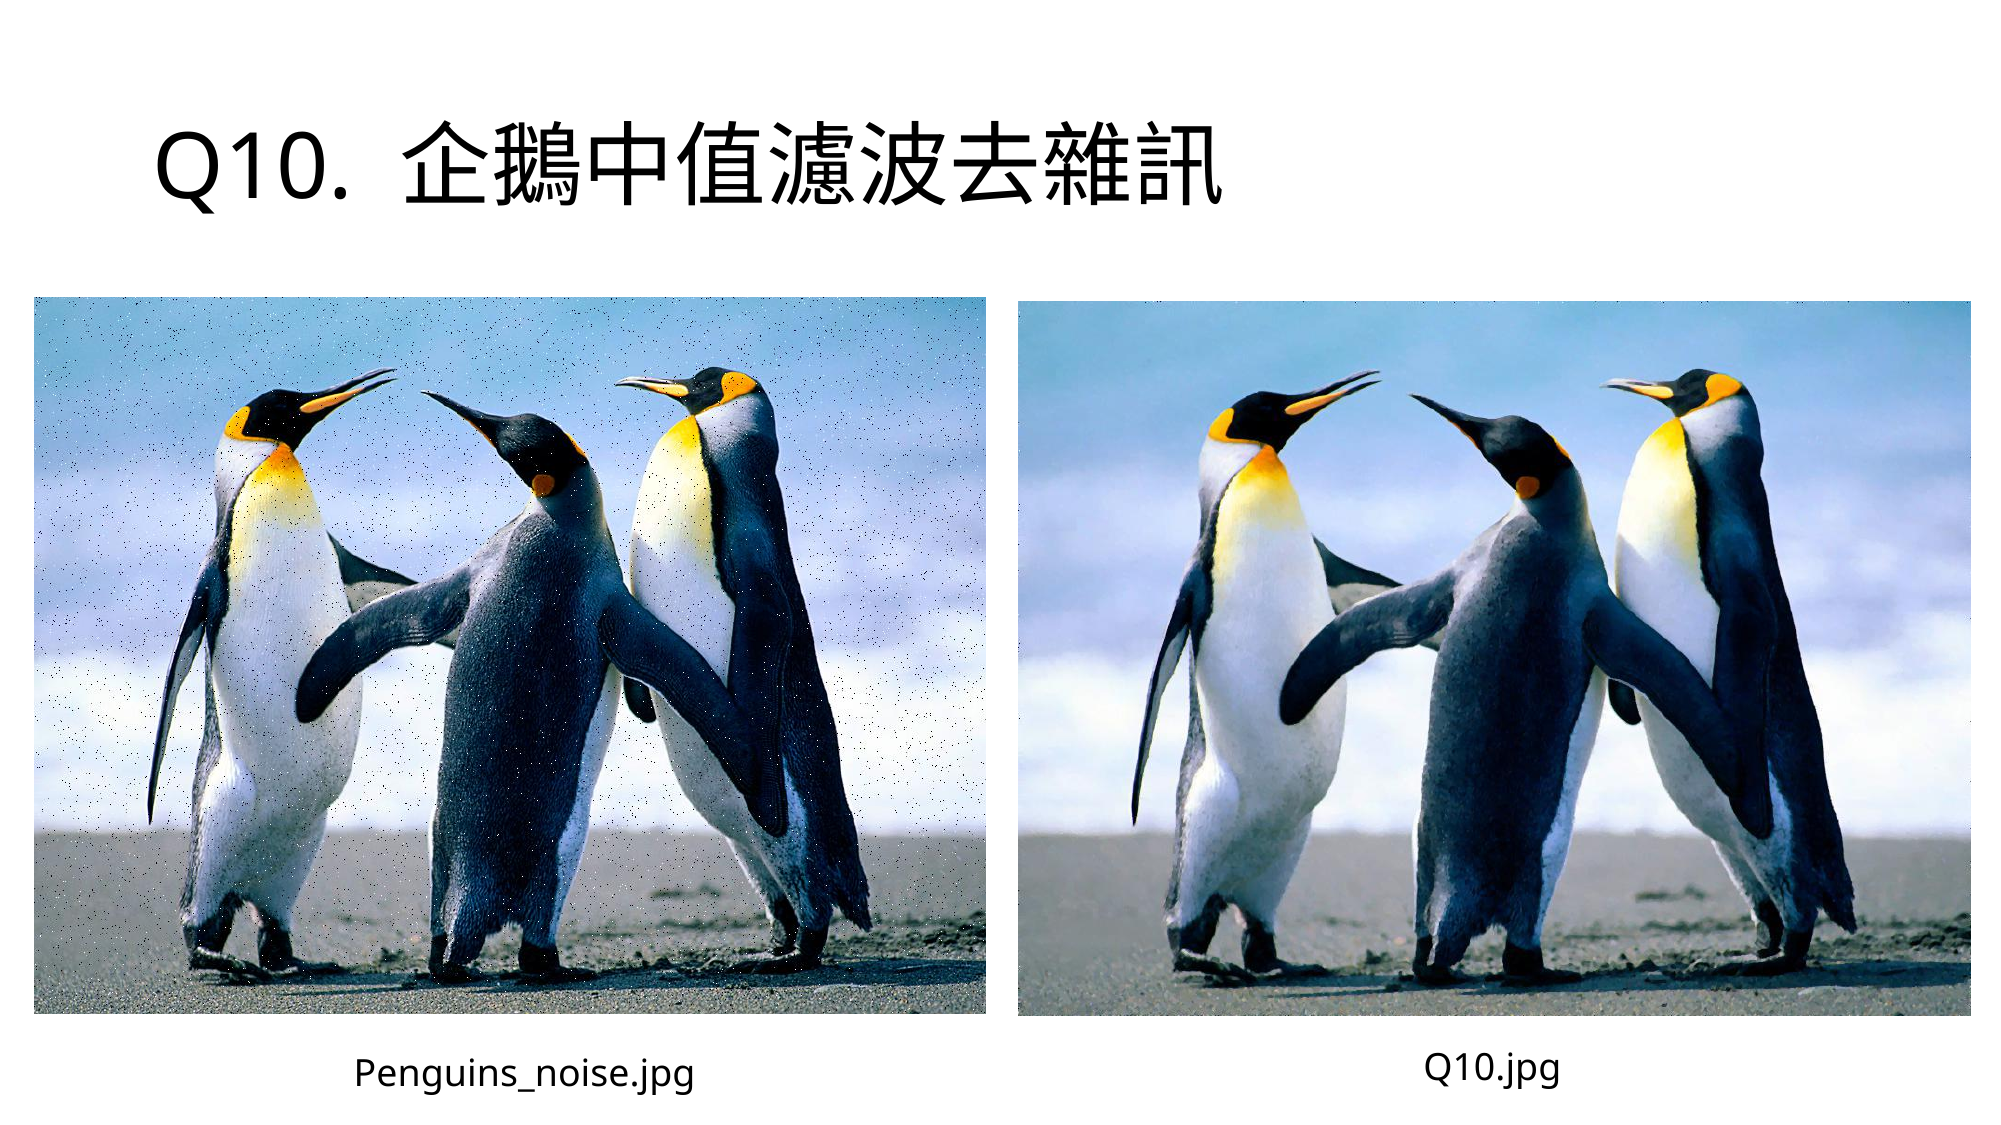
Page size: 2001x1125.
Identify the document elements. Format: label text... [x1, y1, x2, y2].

text_box Penguins_noise.jpg [329, 1041, 721, 1101]
title Q10. 企鵝中值濾波去雜訊 [137, 59, 1863, 278]
text_box Q10.jpg [1356, 1035, 1629, 1096]
picture [33, 297, 986, 1014]
picture [1018, 301, 1971, 1016]
